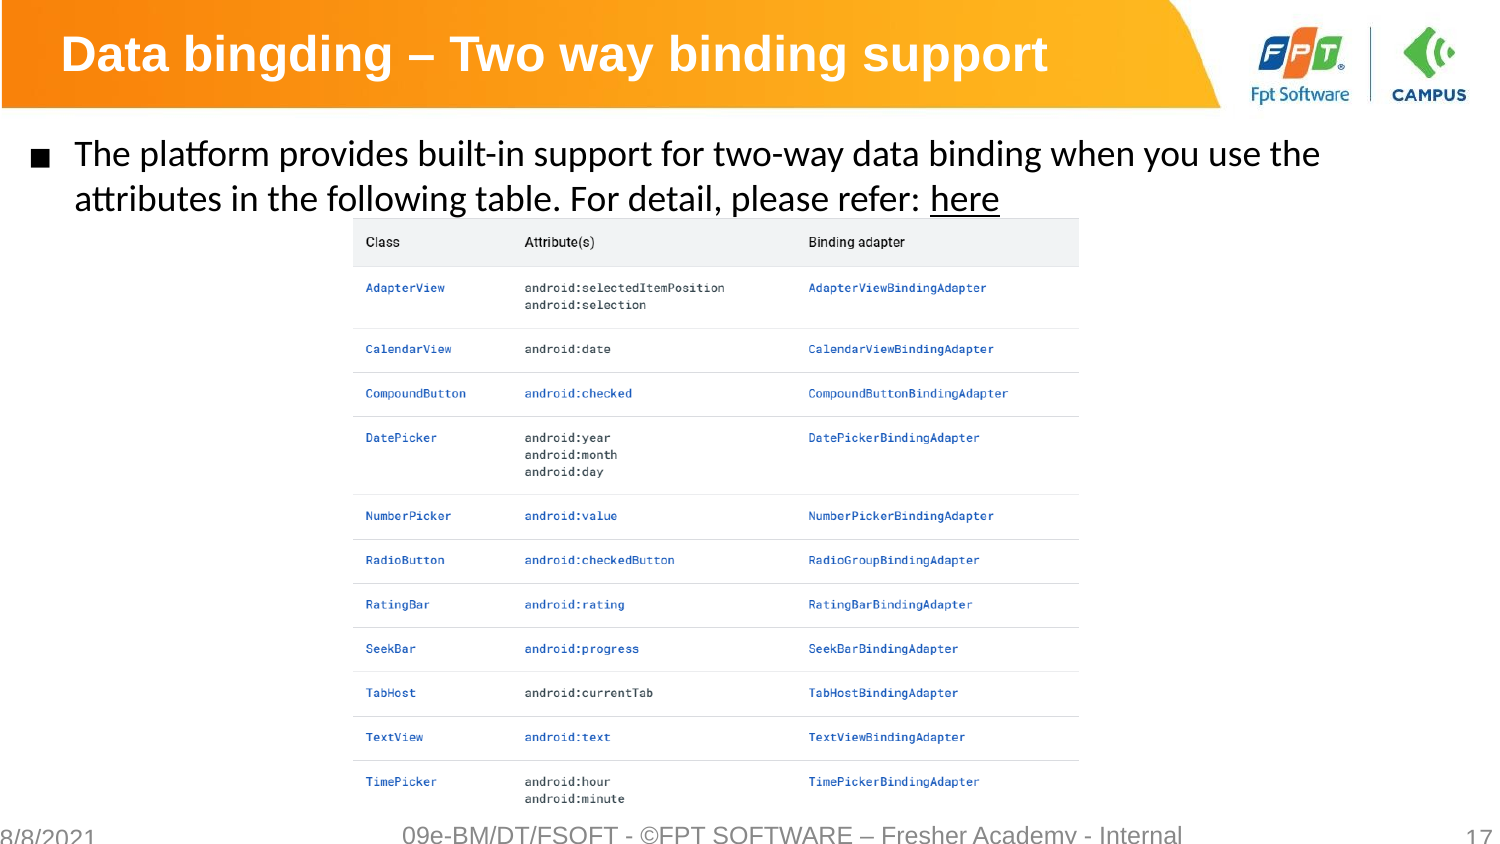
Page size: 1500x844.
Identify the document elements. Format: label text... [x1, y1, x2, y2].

picture [337, 209, 1088, 809]
picture [1, 0, 1470, 119]
text_box The platform provides built-in support for two-way data binding when you use the attributes in the following table. For detail, please refer: here [12, 121, 1413, 227]
slide_number 17 [1459, 821, 1500, 844]
footer 09e-BM/DT/FSOFT - ©FPT SOFTWARE – Fresher Academy - Internal Use [399, 818, 1230, 844]
text_box Data bingding – Two way binding support [58, 19, 1121, 82]
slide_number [0, 821, 98, 844]
